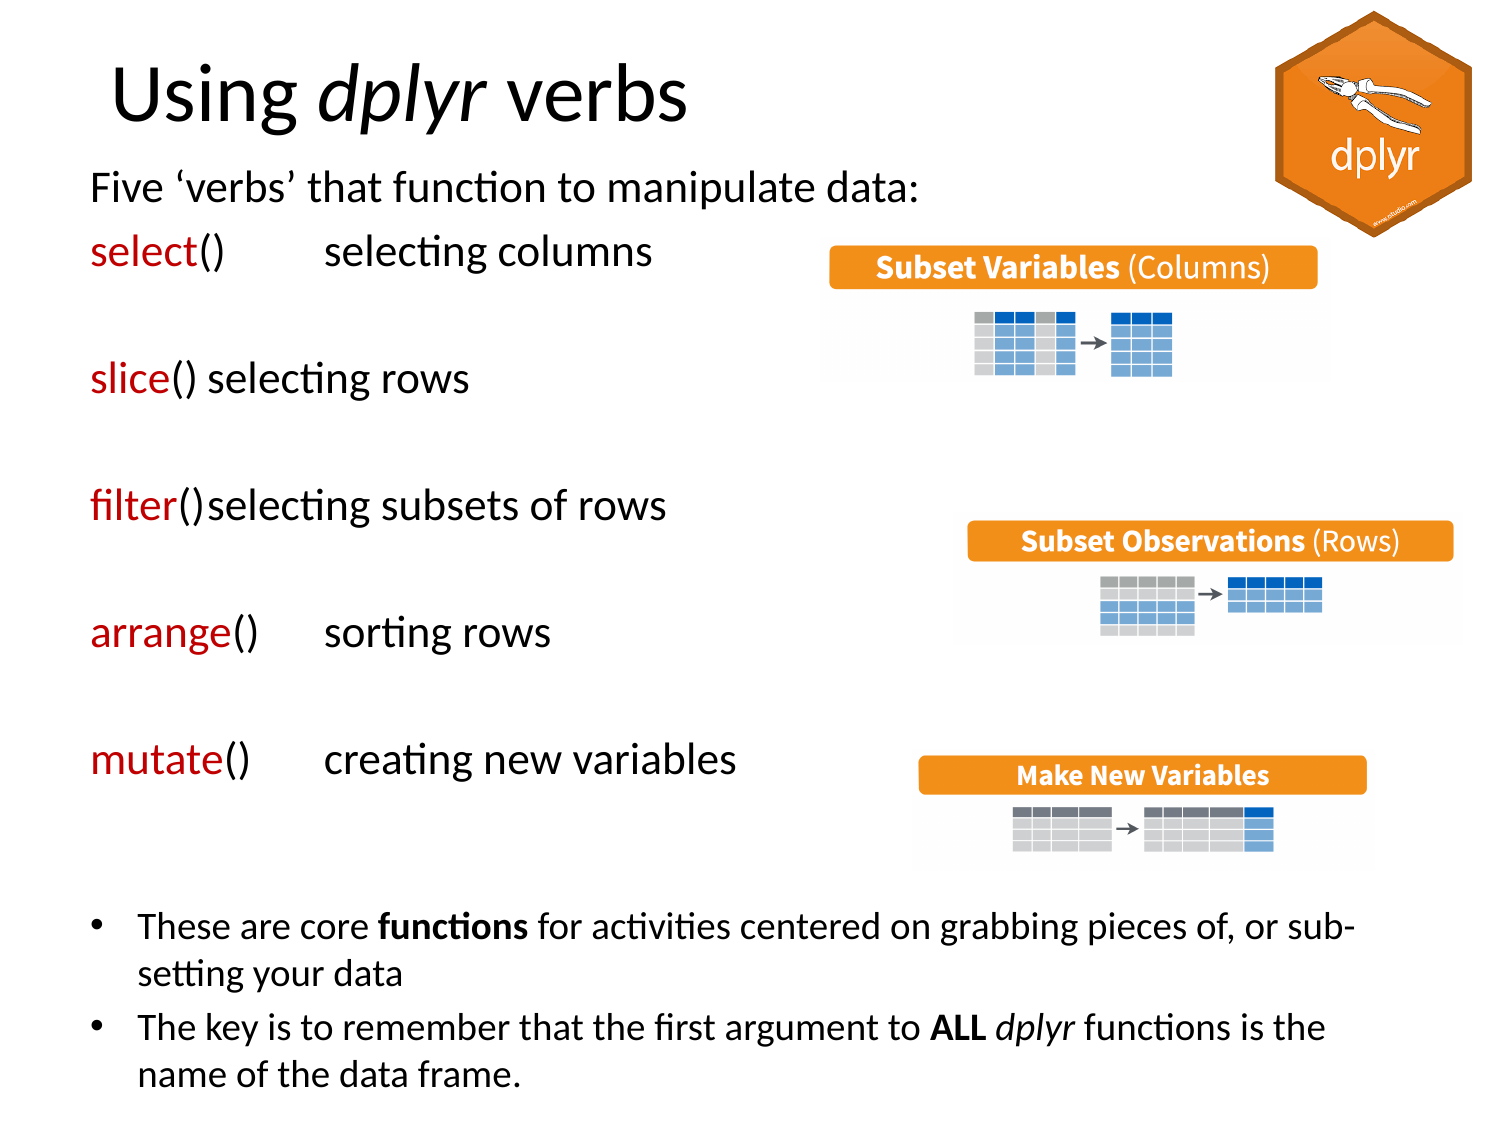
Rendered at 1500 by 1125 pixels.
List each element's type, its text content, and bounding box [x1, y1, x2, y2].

picture [912, 749, 1376, 871]
title Using dplyr verbs [50, 10, 750, 166]
list Five ‘verbs’ that function to manipulate data: select() selecting columns slice() selecting rows filter() selecting subsets of rows arrange() sorting rows mutate() creating new variables These are core functions for activities centered on grabbing pieces of, or sub-setting your data The key is to remember that the first argument to ALL dplyr functions is the name of the data frame. [75, 149, 1425, 1113]
picture [953, 512, 1463, 645]
picture [820, 10, 1472, 382]
